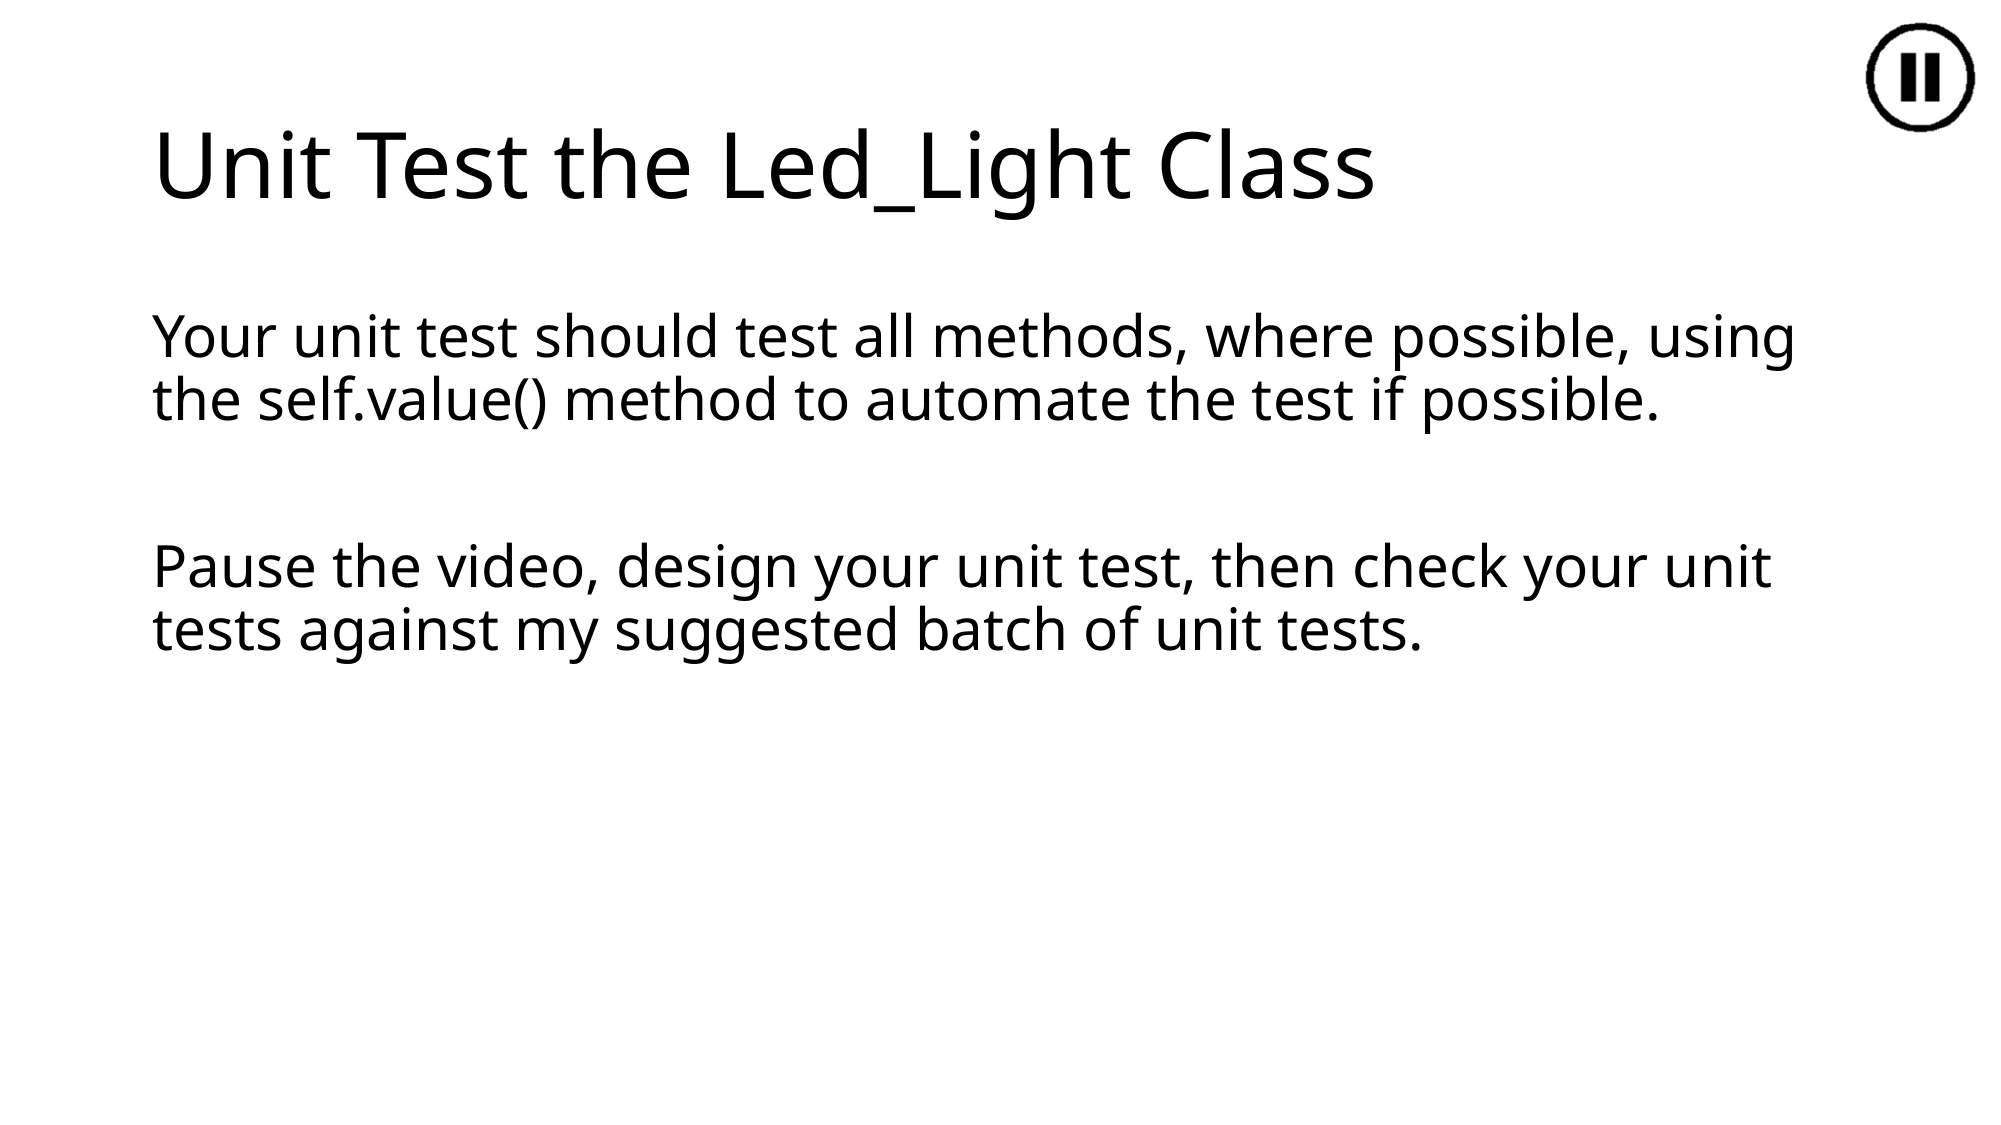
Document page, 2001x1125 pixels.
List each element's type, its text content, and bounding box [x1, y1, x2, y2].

list Your unit test should test all methods, where possible, using the self.value() method to automate the test if possible. Pause the video, design your unit test, then check your unit tests against my suggested batch of unit tests. [137, 299, 1863, 1014]
title Unit Test the Led_Light Class [137, 59, 1863, 278]
picture [1839, 0, 2000, 153]
